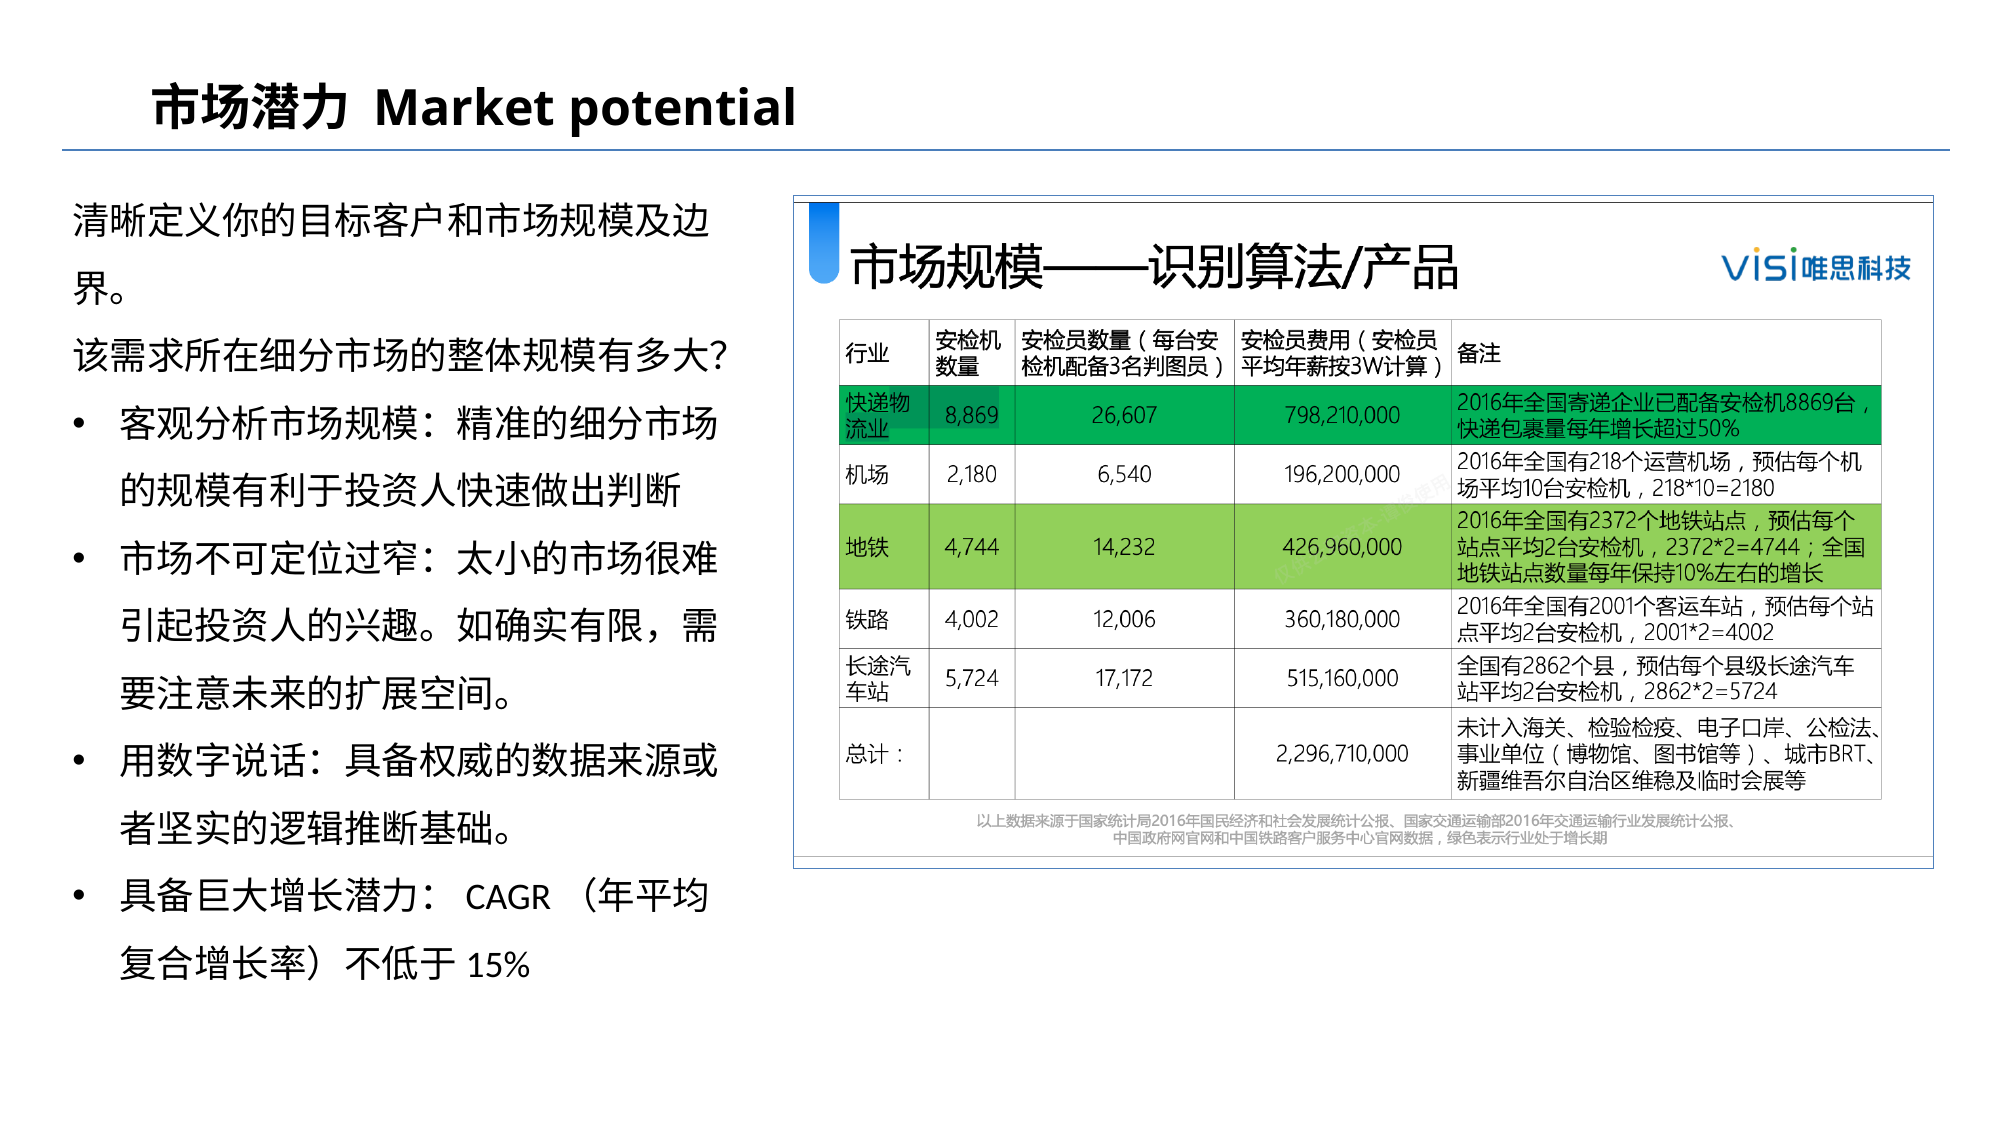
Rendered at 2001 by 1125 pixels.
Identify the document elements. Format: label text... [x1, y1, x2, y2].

title 市场潜力 Market potential [150, 75, 1890, 136]
picture [792, 194, 1934, 870]
list 清晰定义你的目标客户和市场规模及边界。 该需求所在细分市场的整体规模有多大？ 客观分析市场规模：精准的细分市场的规模有利于投资人快速做出判断 市场不可定位过窄：太小的市场很难引起投资人的兴趣。如确实有限，需要注意未来的扩展空间。 用数字说话：具备权威的数据来源或者坚实的逻辑推断基础。 具备巨大增长潜力：CAGR（年平均复合增长率）不低于15% [72, 174, 725, 849]
